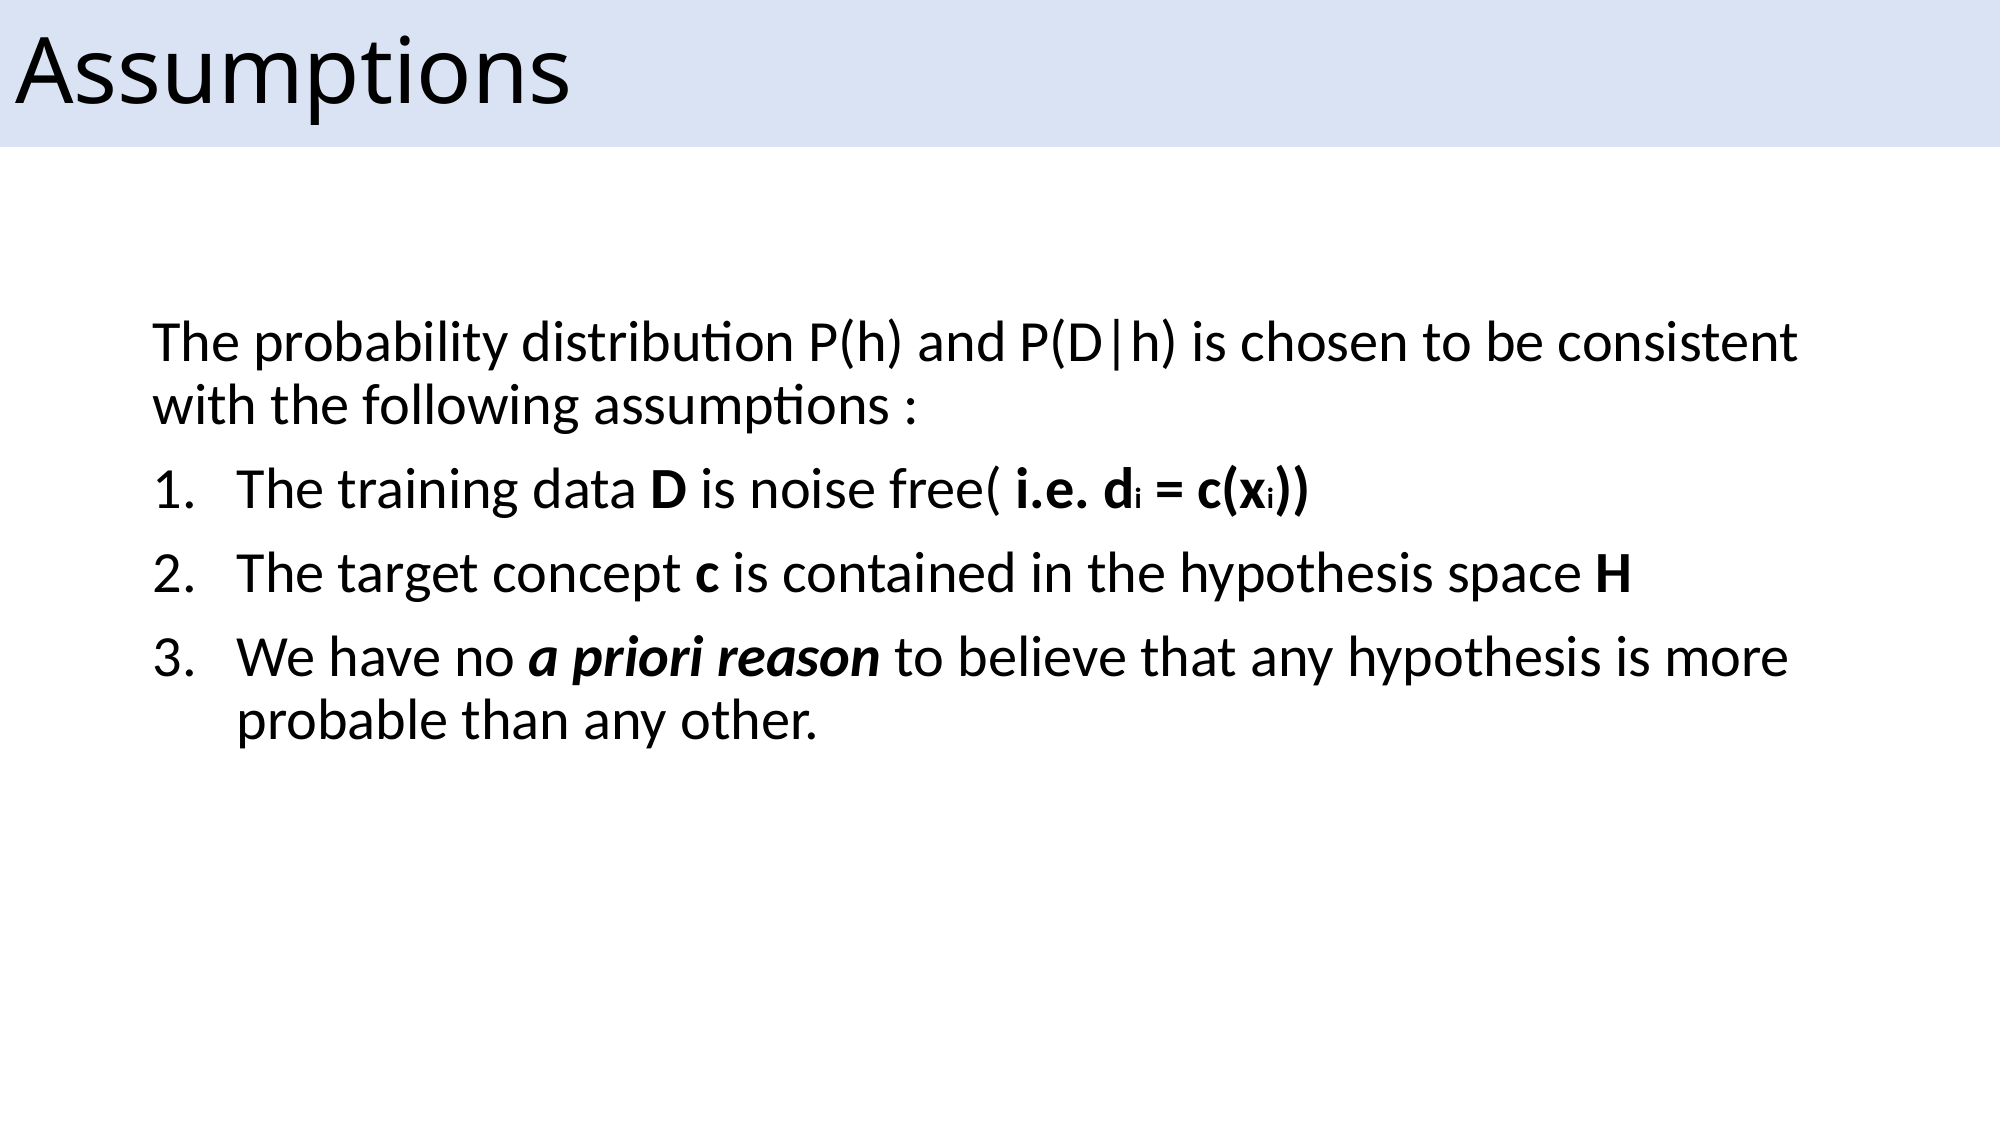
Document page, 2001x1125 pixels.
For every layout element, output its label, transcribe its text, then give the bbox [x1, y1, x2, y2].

list The probability distribution P(h) and P(D|h) is chosen to be consistent with the following assumptions : The training data D is noise free( i.e. di = c(xi)) The target concept c is contained in the hypothesis space H We have no a priori reason to believe that any hypothesis is more probable than any other. [137, 304, 1863, 845]
title Assumptions [0, 0, 2000, 147]
